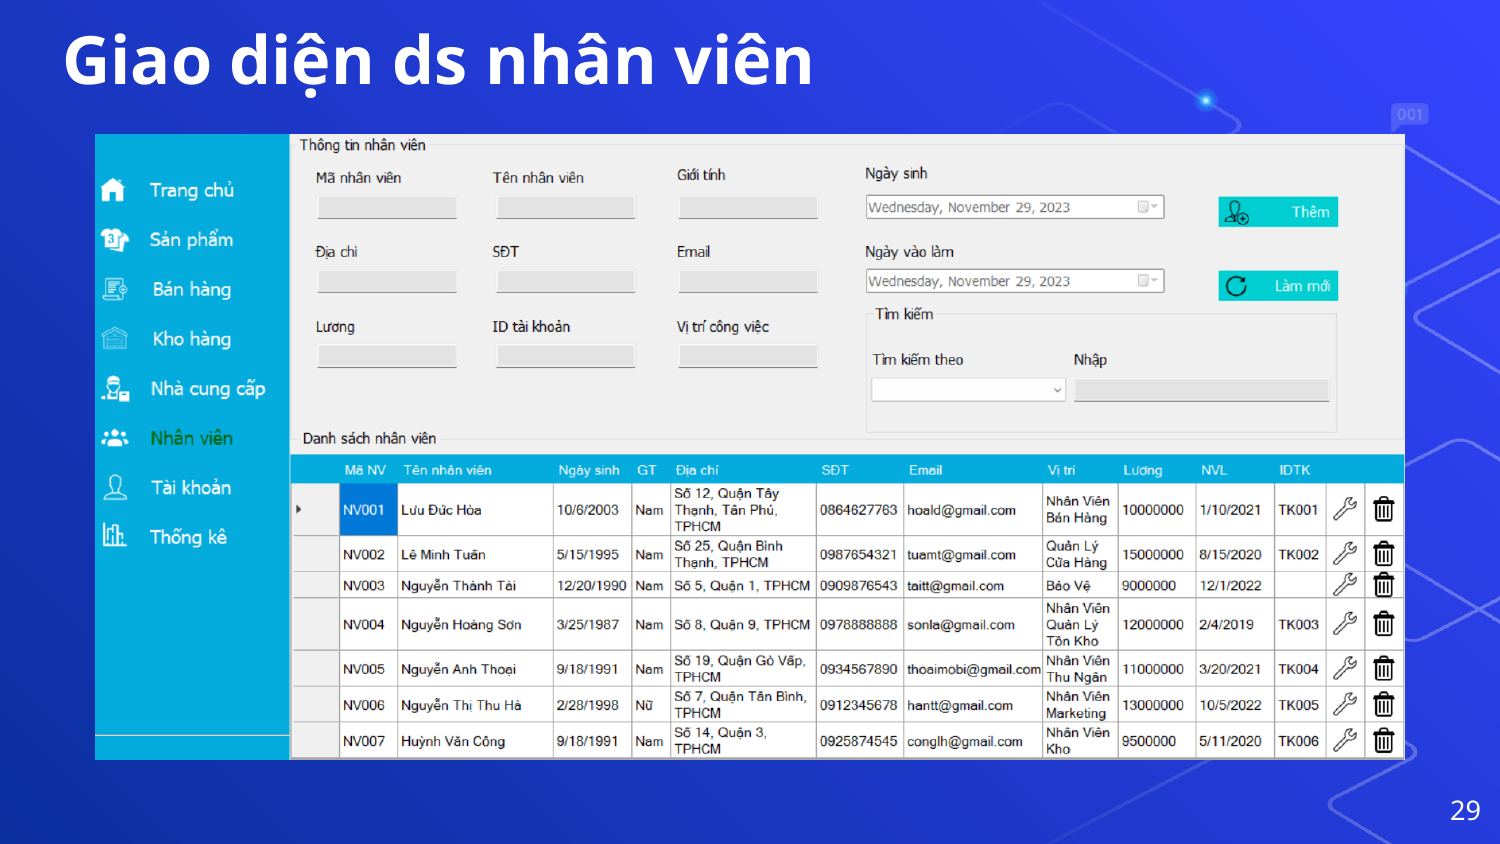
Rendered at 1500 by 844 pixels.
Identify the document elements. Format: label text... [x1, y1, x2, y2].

title Giao diện ds nhân viên [62, 21, 1050, 98]
picture [0, 0, 1500, 844]
slide_number 29 [1391, 779, 1482, 844]
